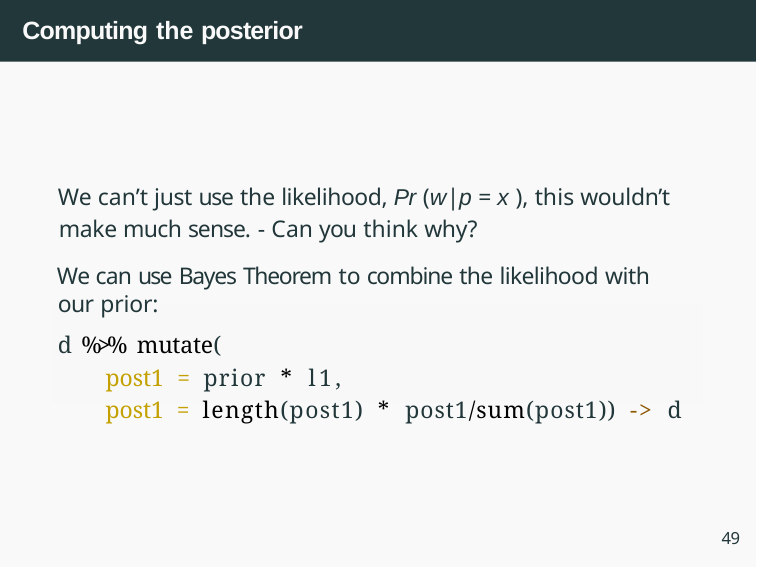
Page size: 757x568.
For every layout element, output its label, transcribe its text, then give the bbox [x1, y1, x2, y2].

slide_number 49 [715, 523, 748, 568]
title Computing the posterior [15, 12, 584, 110]
text_box We can’t just use the likelihood, Pr (w|p = x ), this wouldn’t make much sense. - Can you think why? We can use Bayes Theorem to combine the likelihood with our prior: d %>% mutate( post1 = prior * l1, post1 = length(post1) * post1/sum(post1)) -> d [55, 175, 703, 424]
